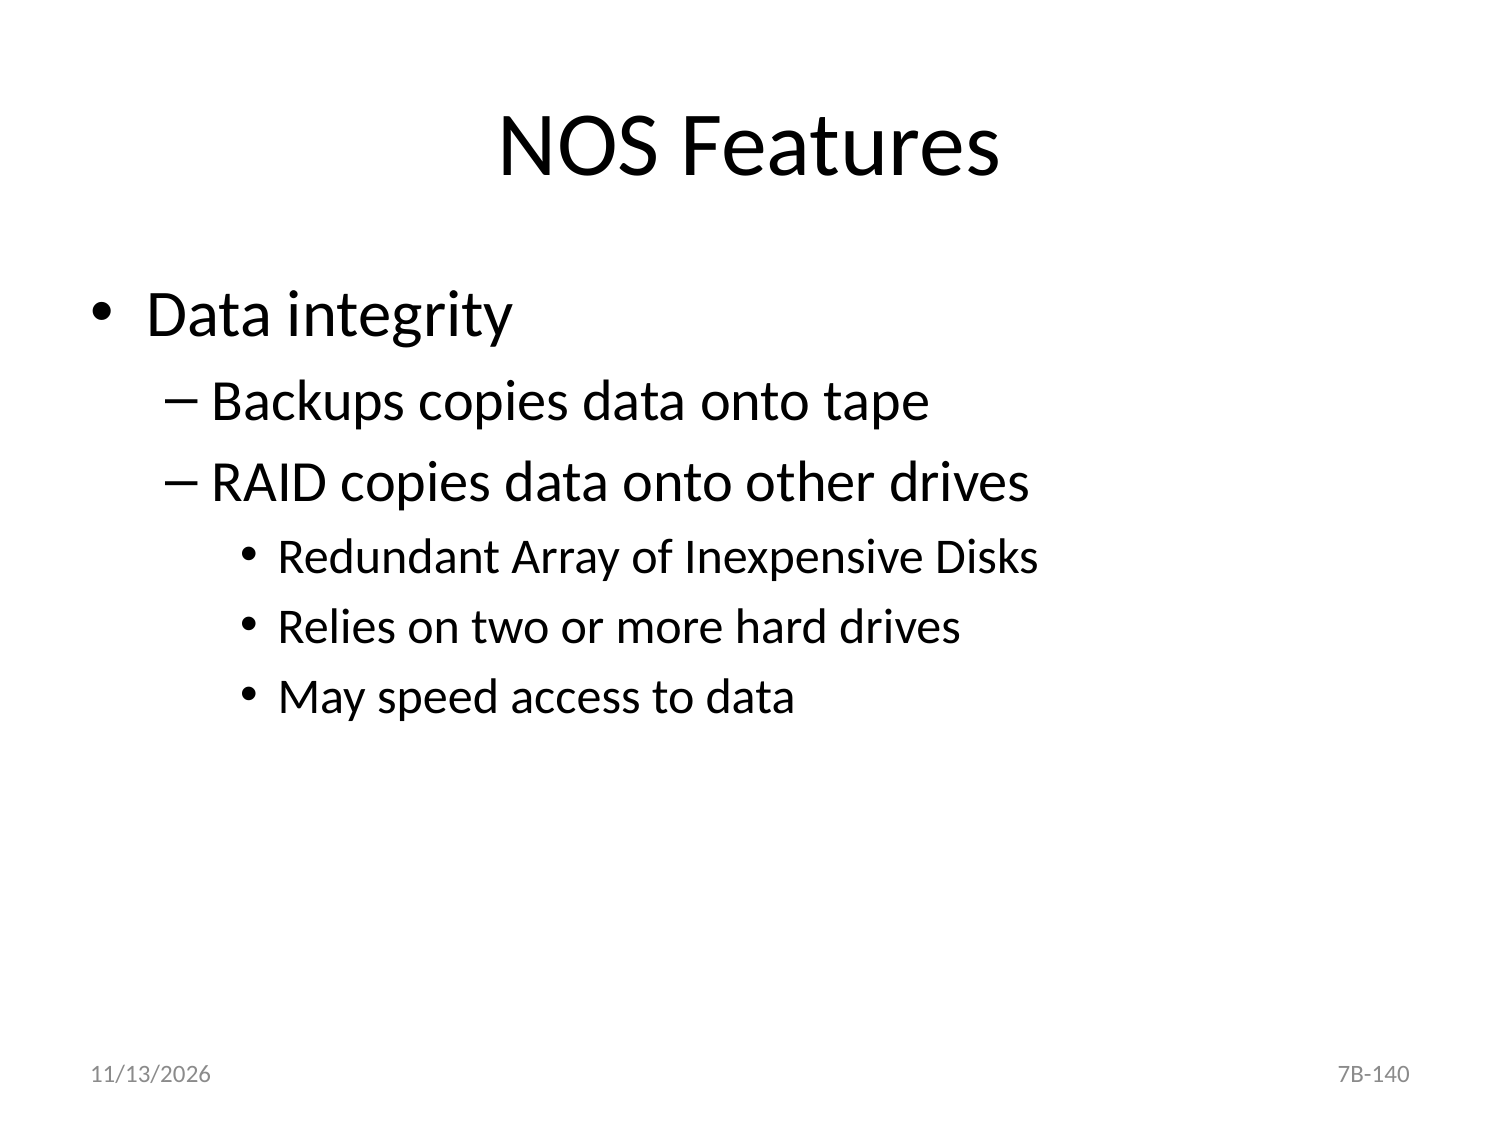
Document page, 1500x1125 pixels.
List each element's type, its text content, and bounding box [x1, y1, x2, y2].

title NOS Features [75, 45, 1425, 233]
list Data integrity Backups copies data onto tape RAID copies data onto other drives Redundant Array of Inexpensive Disks Relies on two or more hard drives May speed access to data [75, 262, 1425, 1005]
slide_number 7B-140 [1074, 1042, 1425, 1103]
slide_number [75, 1042, 425, 1103]
